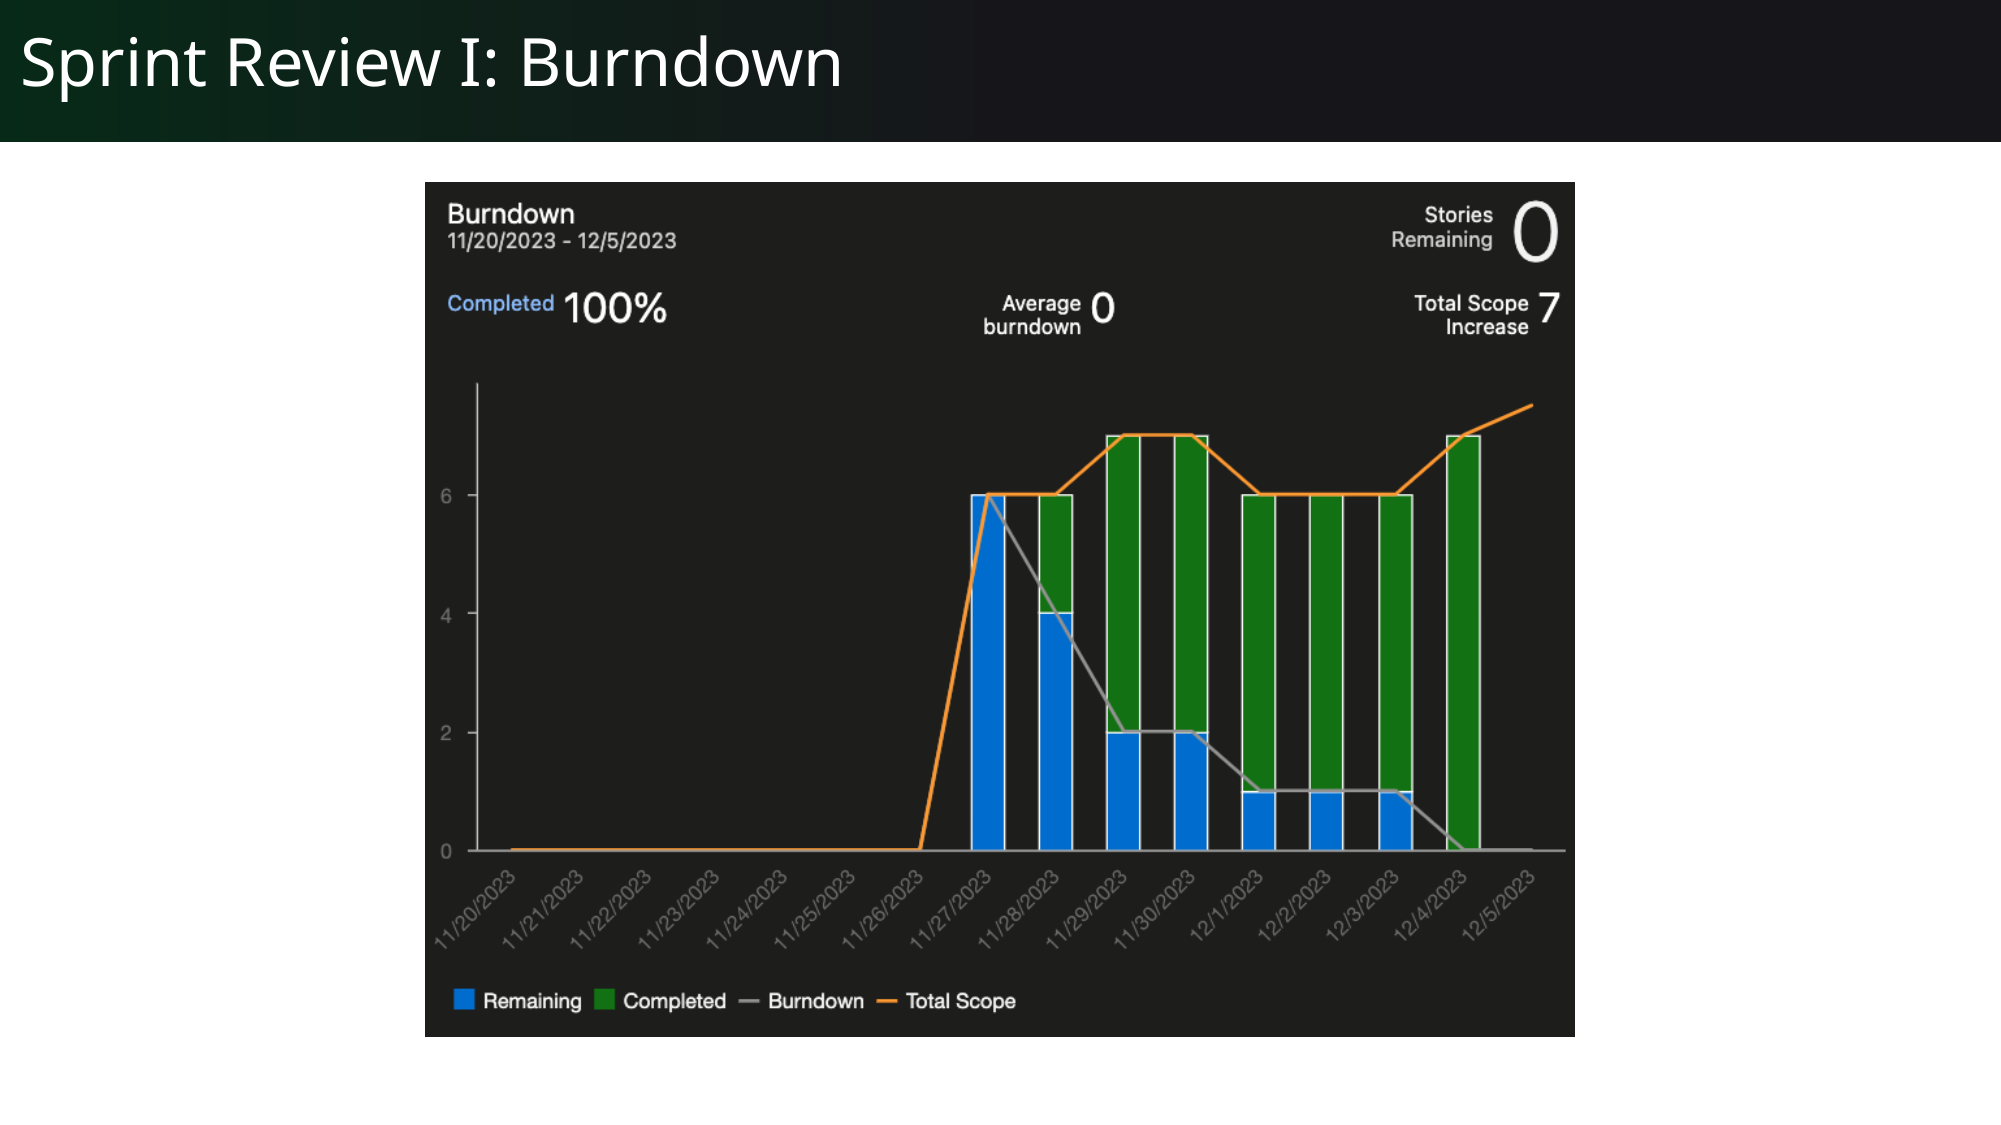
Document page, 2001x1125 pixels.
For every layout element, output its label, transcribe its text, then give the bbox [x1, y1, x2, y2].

text_box [0, 0, 2000, 143]
picture [425, 182, 1575, 1037]
text_box Sprint Review I: Burndown [5, 11, 878, 107]
